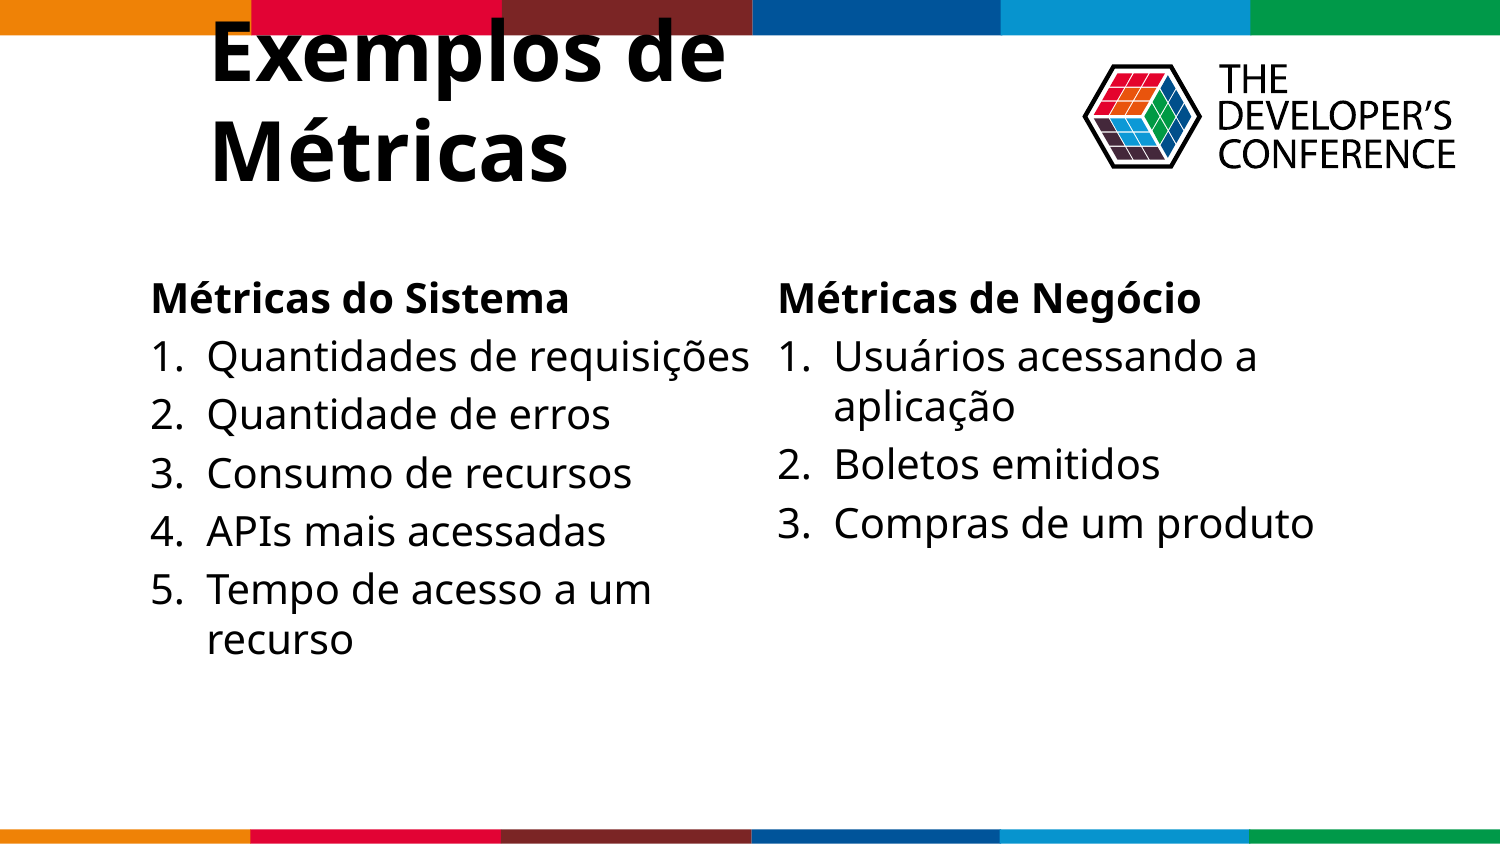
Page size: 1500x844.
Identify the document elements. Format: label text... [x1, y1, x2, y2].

title Exemplos de Métricas [193, 107, 1069, 214]
text_box Métricas de Negócio Usuários acessando a aplicação Boletos emitidos Compras de um produto [739, 256, 1397, 665]
text_box Métricas do Sistema Quantidades de requisições Quantidade de erros Consumo de recursos APIs mais acessadas Tempo de acesso a um recurso [112, 256, 770, 684]
